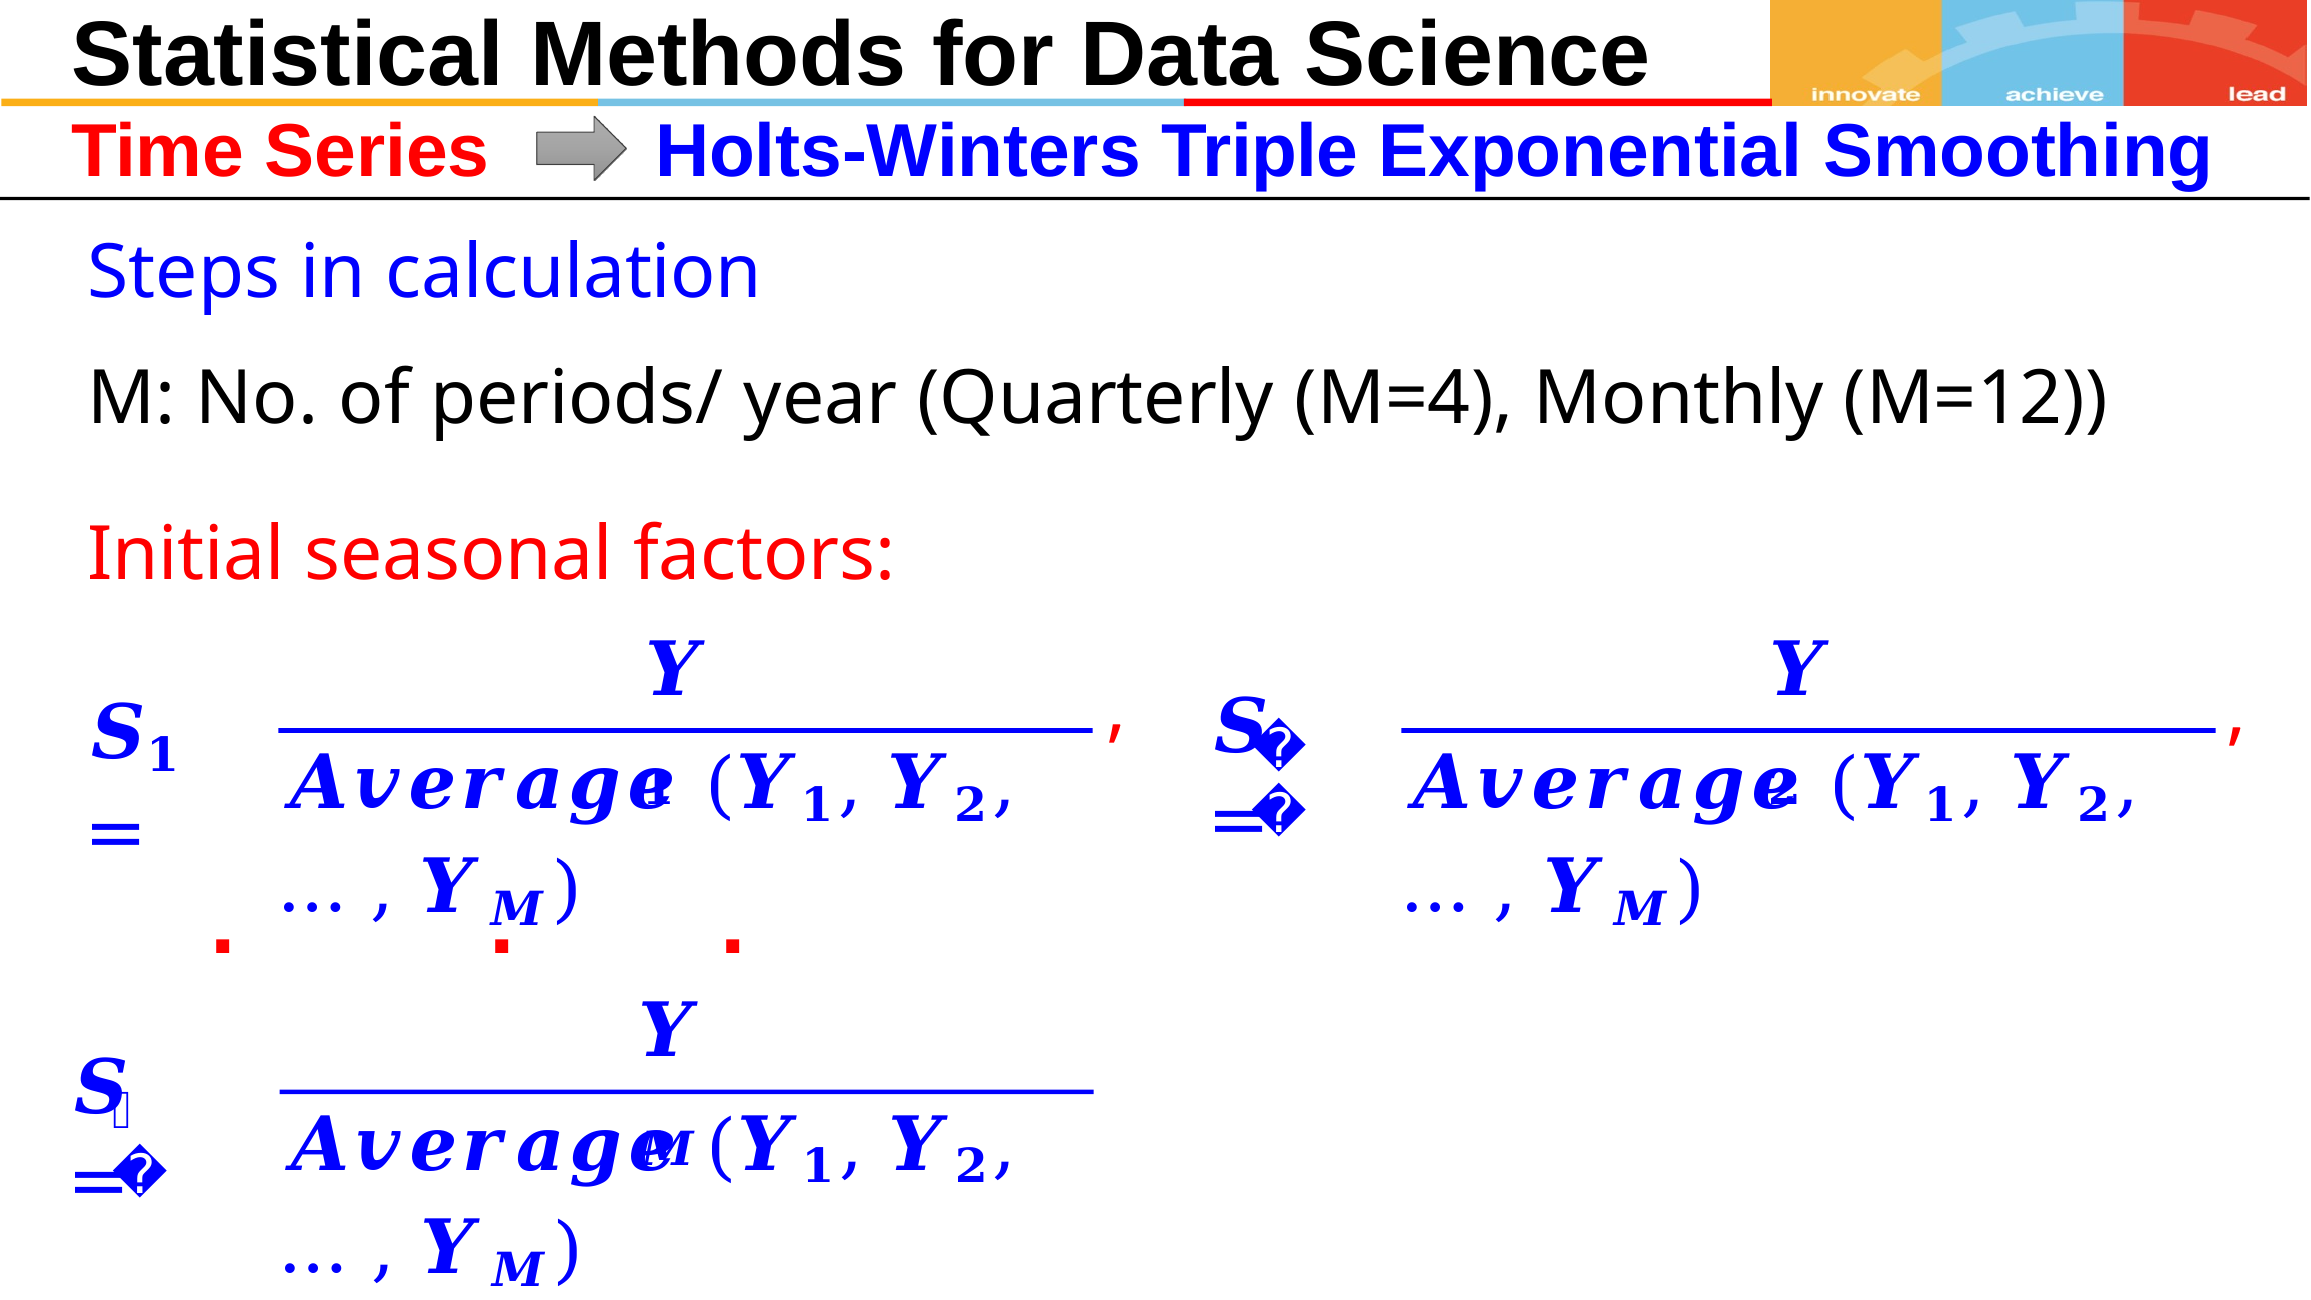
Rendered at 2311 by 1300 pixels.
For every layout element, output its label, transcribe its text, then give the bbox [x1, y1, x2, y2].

text_box 𝒀𝟏 [637, 618, 731, 725]
picture [1770, 0, 2307, 106]
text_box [536, 115, 628, 182]
text_box , [2224, 659, 2250, 752]
text_box 𝒀𝟐 [1760, 618, 1854, 725]
text_box . 𝑺 = [67, 859, 245, 1219]
text_box . [487, 859, 517, 972]
text_box 𝑺𝟏 = [79, 674, 248, 871]
text_box [0, 196, 69, 201]
text_box 𝑺 = [1207, 674, 1367, 857]
text_box . 𝒀𝑴 [630, 846, 751, 1086]
text_box [2222, 196, 2310, 201]
text_box 𝑨𝒗𝒆𝒓𝒂𝒈𝒆 (𝒀𝟏, 𝒀𝟐, … , 𝒀𝑴) [272, 725, 1100, 935]
title Statistical Methods for Data Science [69, 0, 1654, 68]
text_box , [1104, 656, 1130, 749]
text_box 𝑨𝒗𝒆𝒓𝒂𝒈𝒆 (𝒀𝟏, 𝒀𝟐, … , 𝒀𝑴) [273, 1086, 1101, 1296]
text_box 𝑨𝒗𝒆𝒓𝒂𝒈𝒆 (𝒀𝟏, 𝒀𝟐, … , 𝒀𝑴) [1395, 725, 2223, 935]
text_box Time Series Holts-Winters Triple Exponential Smoothing Steps in calculation M: No. of periods/ year (Quarterly (M=4), Monthly (M=12)) Initial seasonal factors: [69, 68, 2222, 595]
